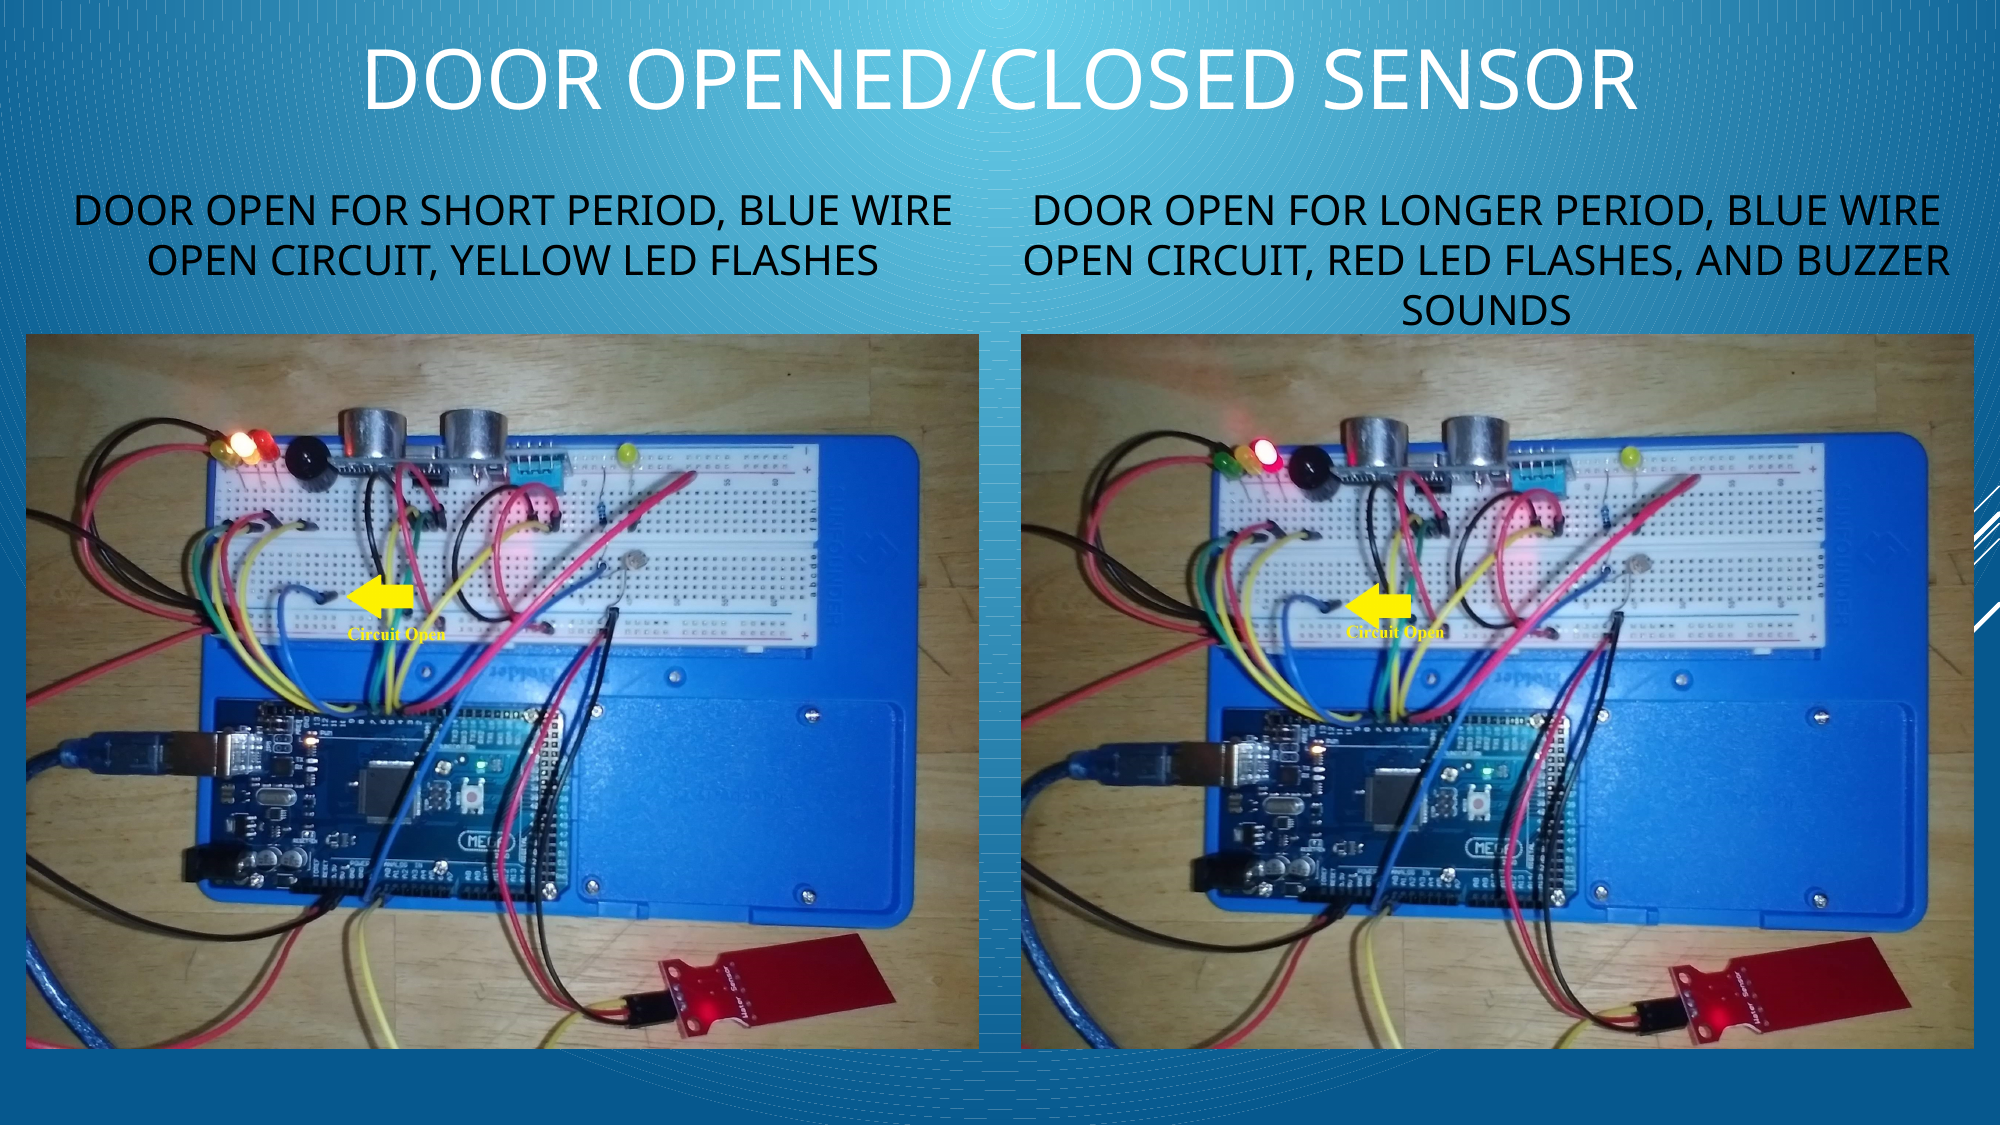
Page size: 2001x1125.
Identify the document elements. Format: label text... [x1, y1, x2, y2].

picture [1021, 334, 1974, 1049]
title Door opened/closed Sensor [77, 0, 1923, 153]
text_box Door open for longer period, Blue wire open circuit, red led flashes, and buzzer sounds [999, 183, 1974, 335]
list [26, 334, 979, 1049]
text_box Door open for short period, Blue wire open circuit, yellow led flashes [48, 158, 979, 311]
